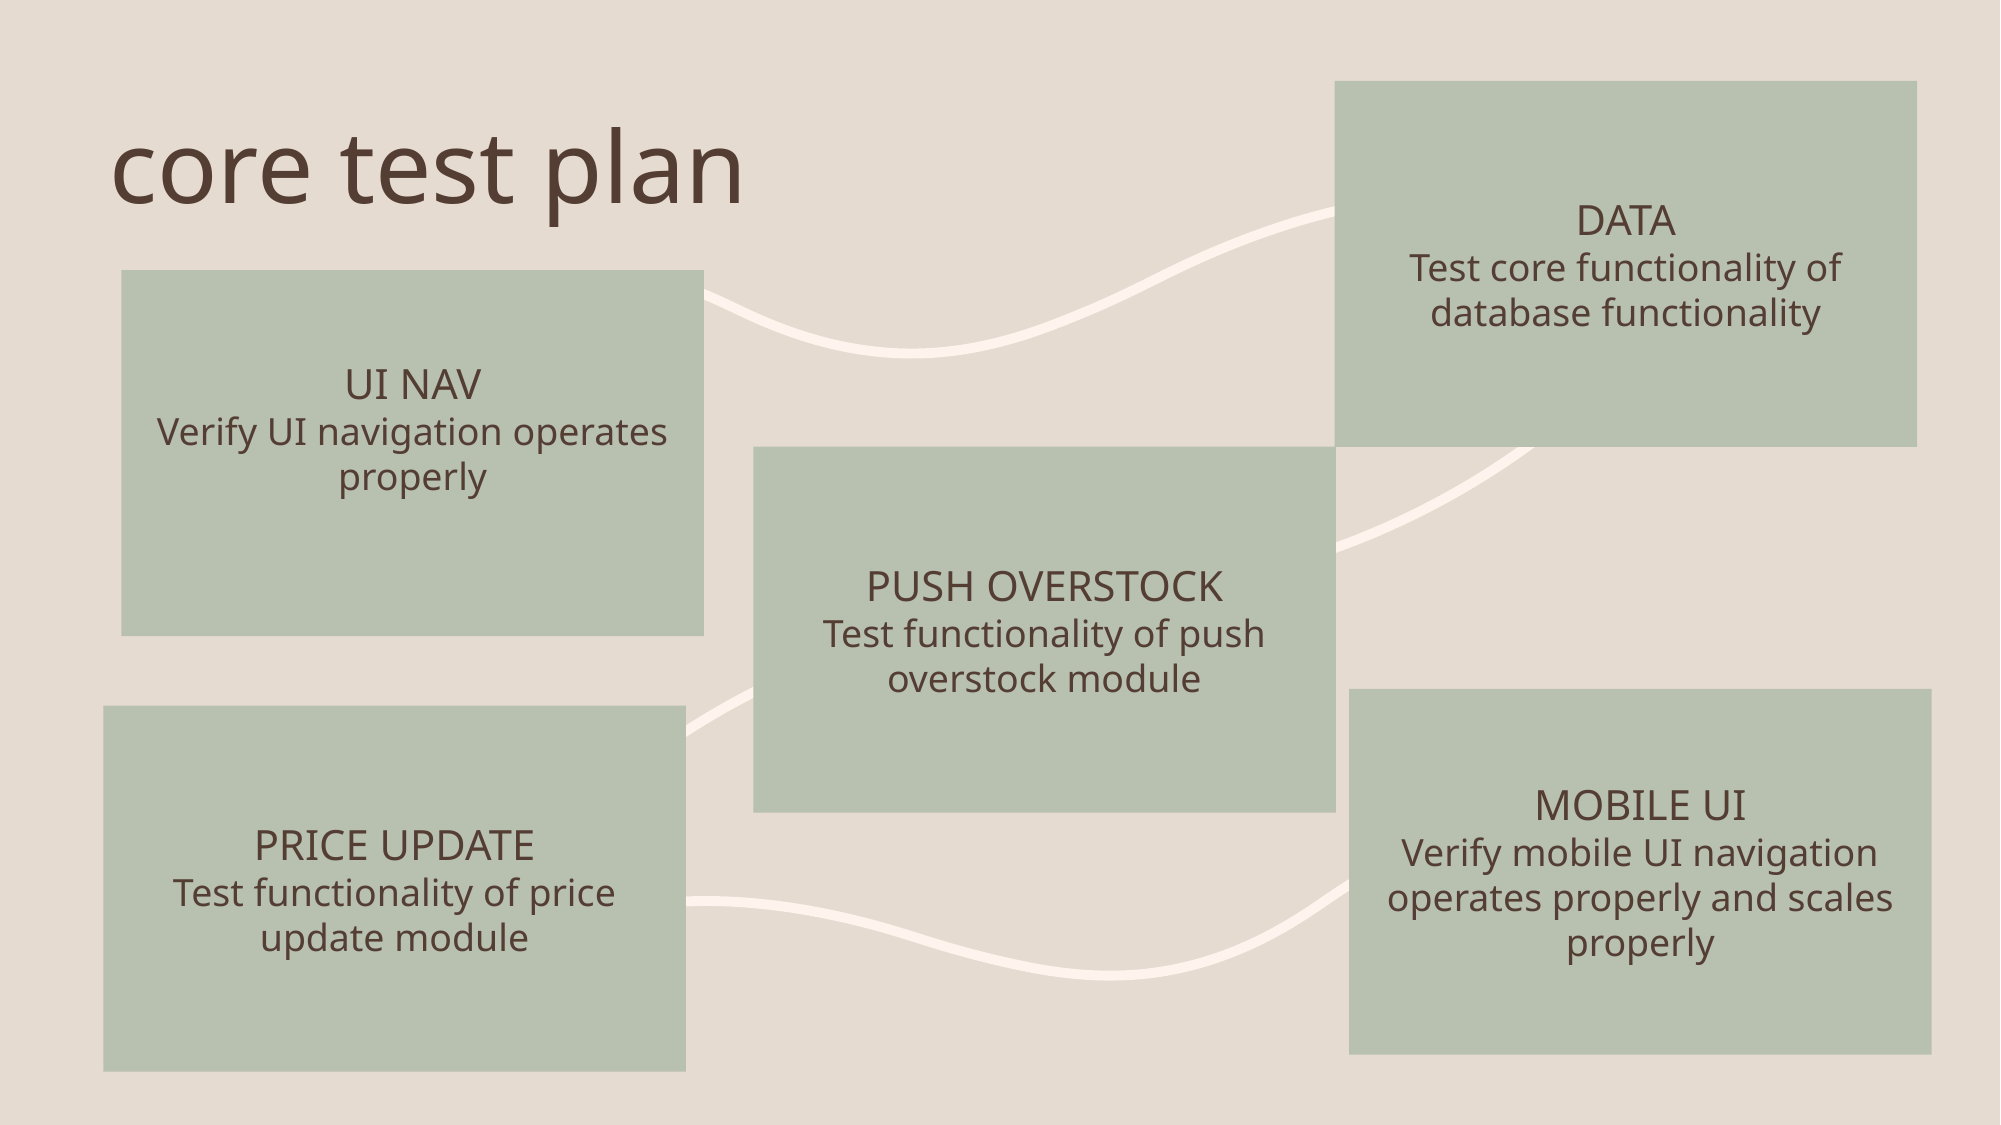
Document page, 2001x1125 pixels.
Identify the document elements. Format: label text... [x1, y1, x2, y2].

list Data Test core functionality of database functionality [1334, 80, 1918, 447]
list Push Overstock Test functionality of push overstock module [753, 446, 1336, 813]
list Mobile ui Verify mobile UI navigation operates properly and scales properly [1349, 688, 1932, 1055]
list UI NAV Verify UI navigation operates properly [121, 270, 704, 637]
title core test plan [94, 115, 1334, 227]
list Price Update Test functionality of price update module [103, 705, 686, 1072]
